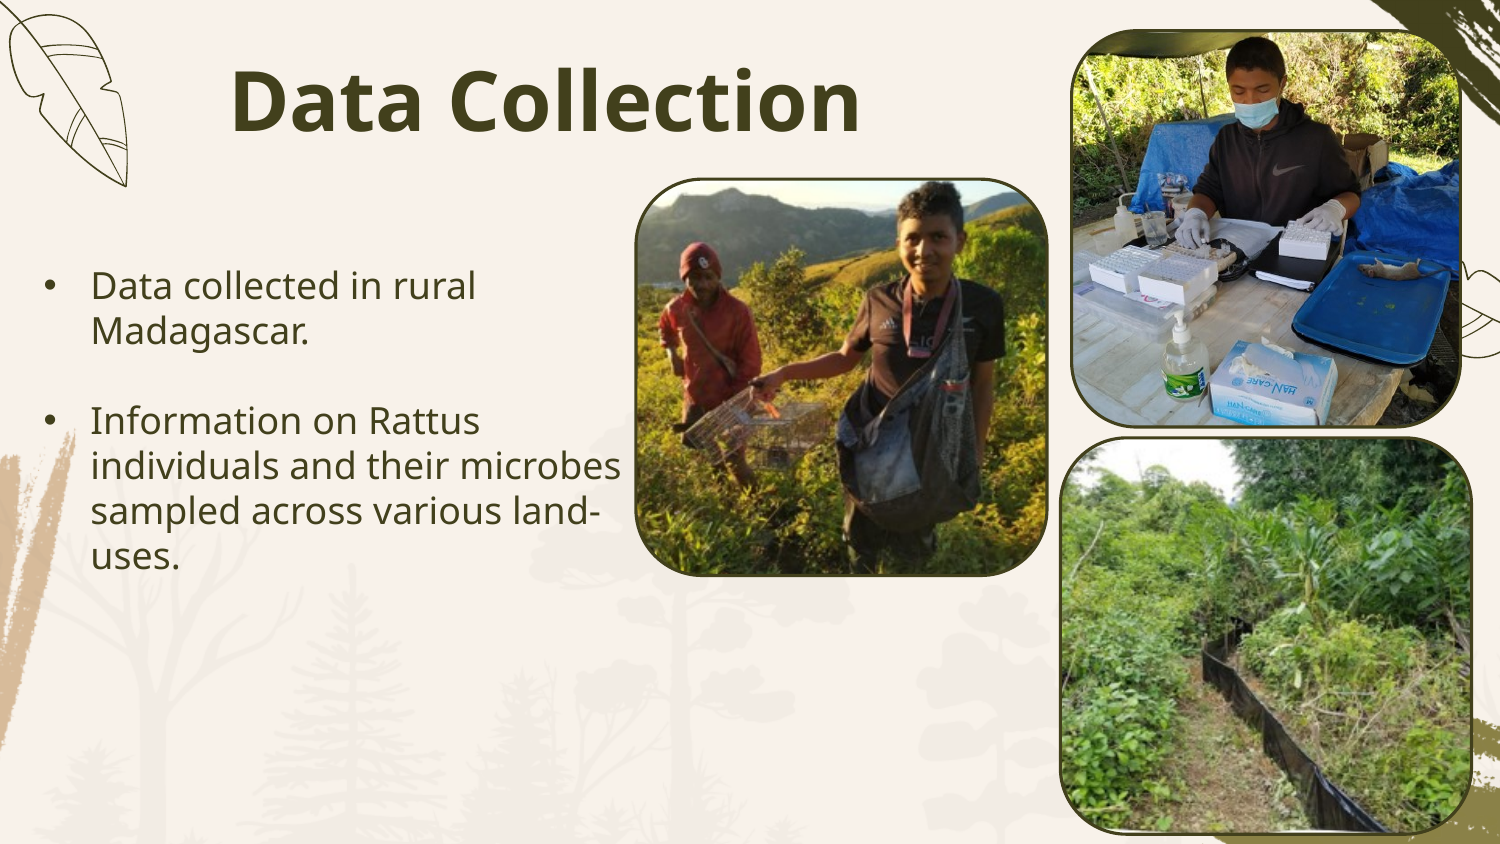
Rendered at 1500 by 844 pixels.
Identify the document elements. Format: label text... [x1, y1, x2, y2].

picture [1060, 437, 1500, 844]
subtitle Data collected in rural Madagascar. Information on Rattus individuals and their microbes sampled across various land-uses. [28, 201, 645, 628]
picture [635, 178, 1048, 576]
title Data Collection [0, 33, 1067, 128]
picture [1071, 0, 1500, 428]
